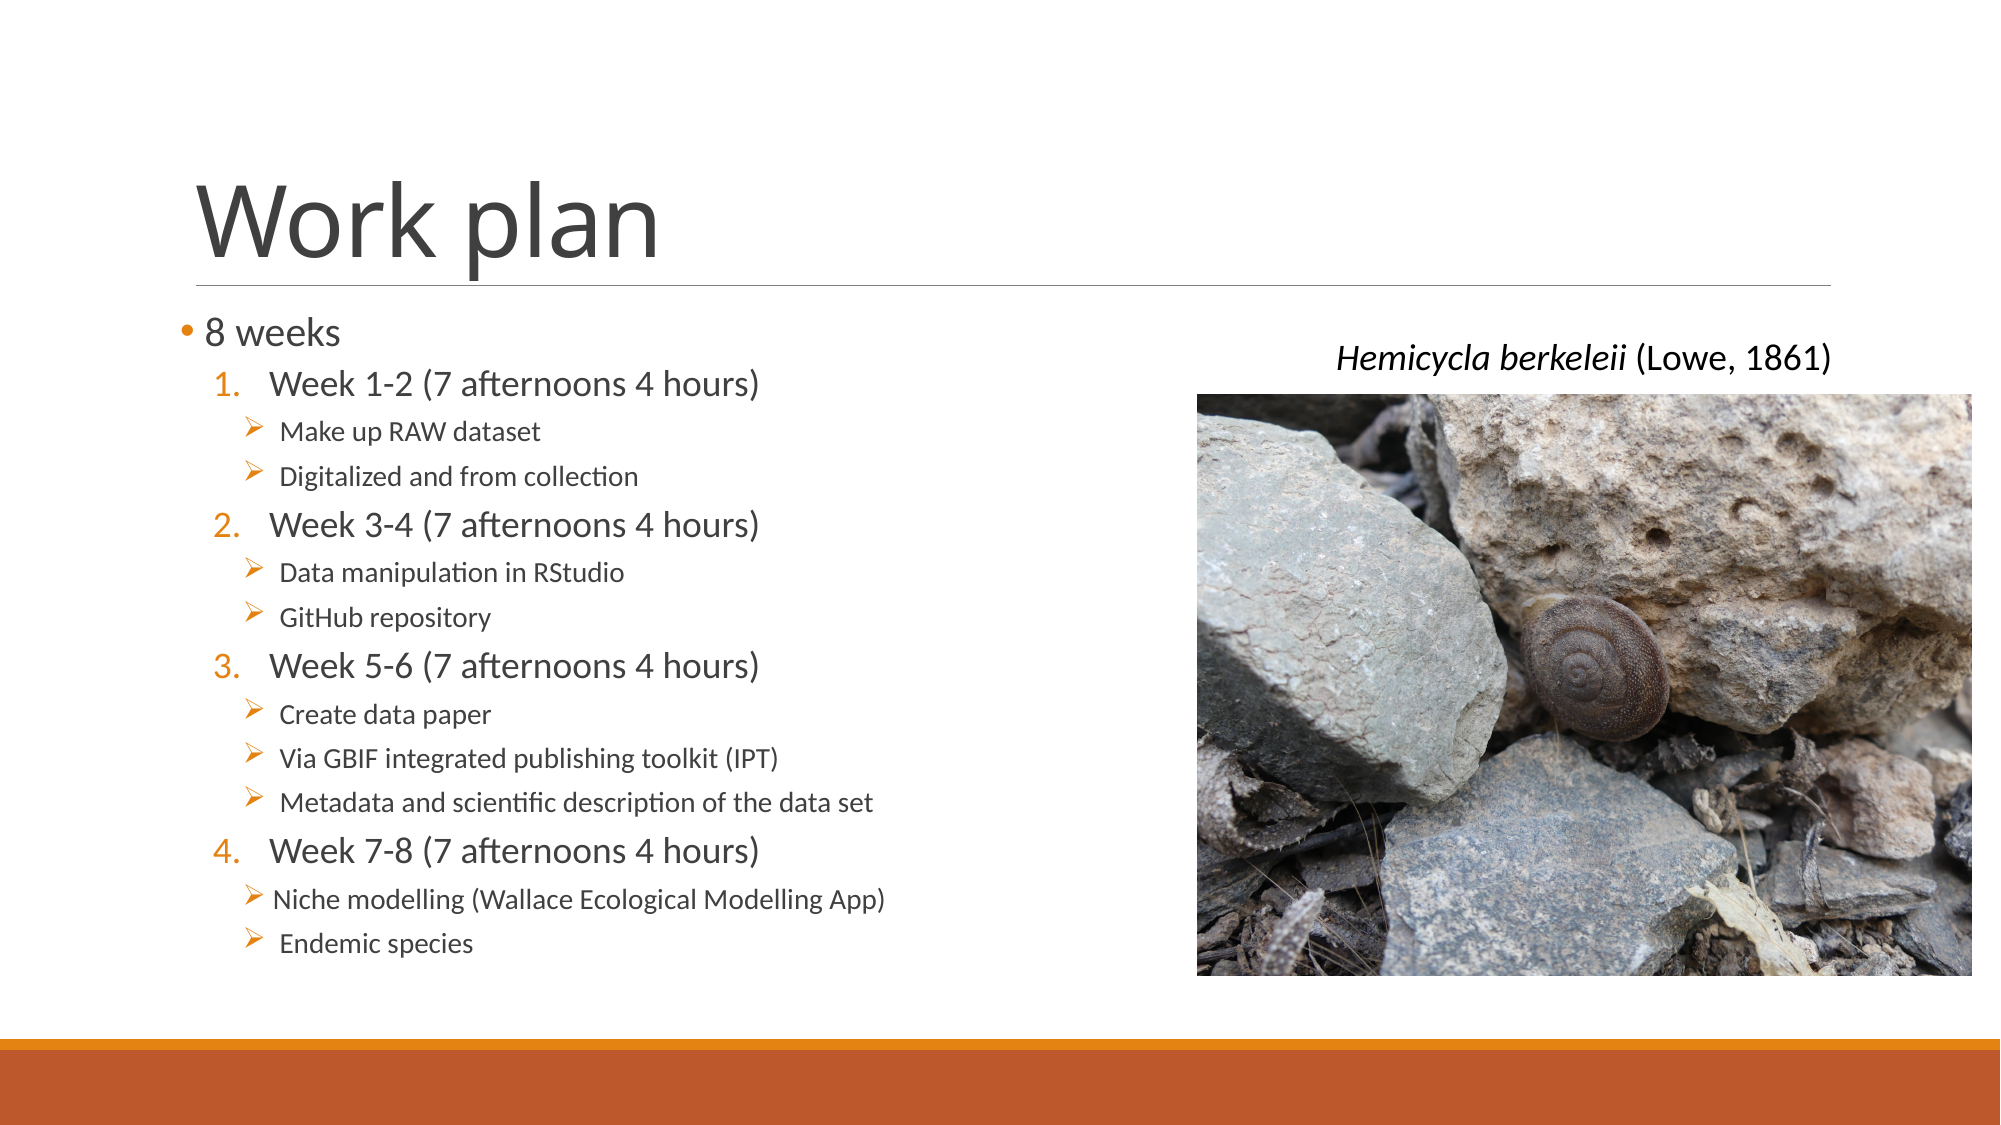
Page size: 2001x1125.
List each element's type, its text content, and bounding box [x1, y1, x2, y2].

title Work plan [180, 47, 1830, 285]
picture [1196, 394, 1972, 977]
list 8 weeks Week 1-2 (7 afternoons 4 hours) Make up RAW dataset Digitalized and from collection Week 3-4 (7 afternoons 4 hours) Data manipulation in RStudio GitHub repository Week 5-6 (7 afternoons 4 hours) Create data paper Via GBIF integrated publishing toolkit (IPT) Metadata and scientific description of the data set Week 7-8 (7 afternoons 4 hours) Niche modelling (Wallace Ecological Modelling App) Endemic species [180, 302, 1830, 1008]
text_box Hemicycla berkeleii (Lowe, 1861) [1321, 325, 1848, 386]
